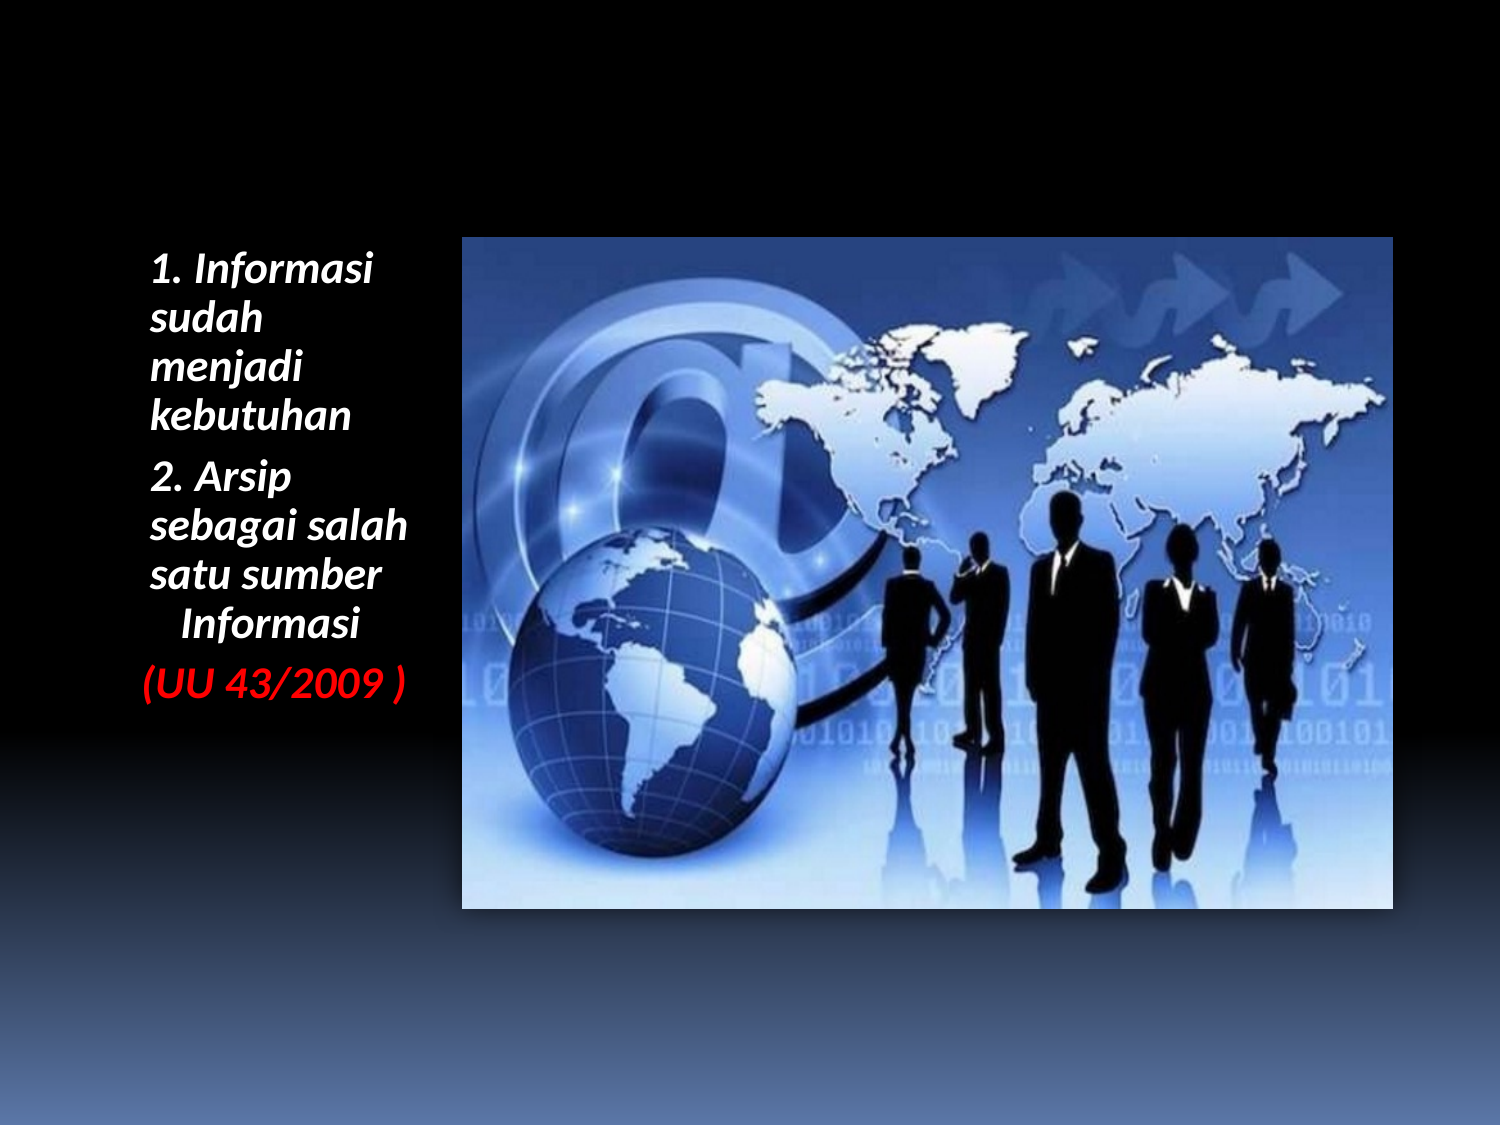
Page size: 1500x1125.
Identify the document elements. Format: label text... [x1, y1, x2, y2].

text_box 1. Informasi sudah menjadi kebutuhan 2. Arsip sebagai salah satu sumber Informasi (UU 43/2009 ) [74, 237, 426, 909]
picture [461, 237, 1394, 910]
